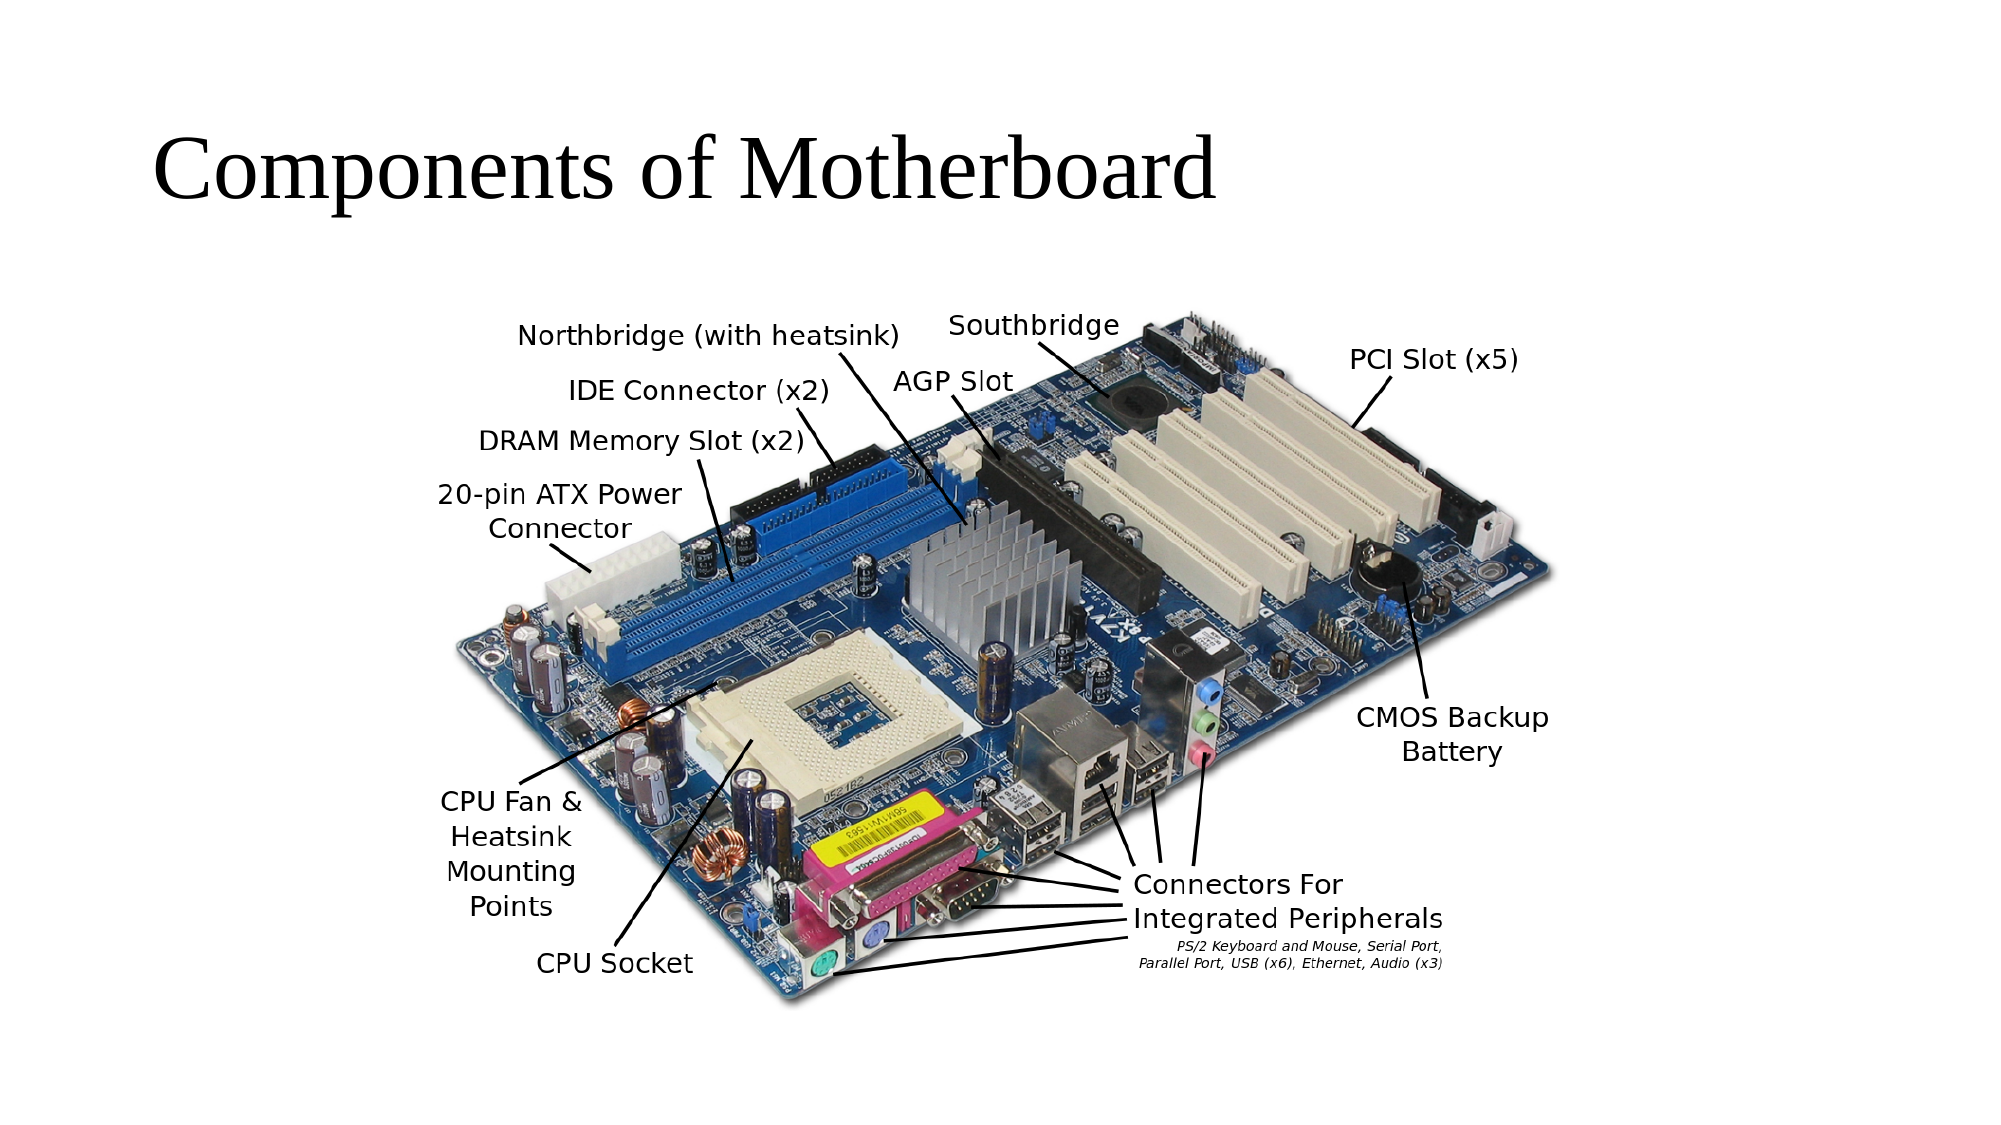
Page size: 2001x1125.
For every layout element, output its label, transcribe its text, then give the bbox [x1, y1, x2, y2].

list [431, 299, 1569, 1014]
title Components of Motherboard [137, 59, 1863, 278]
